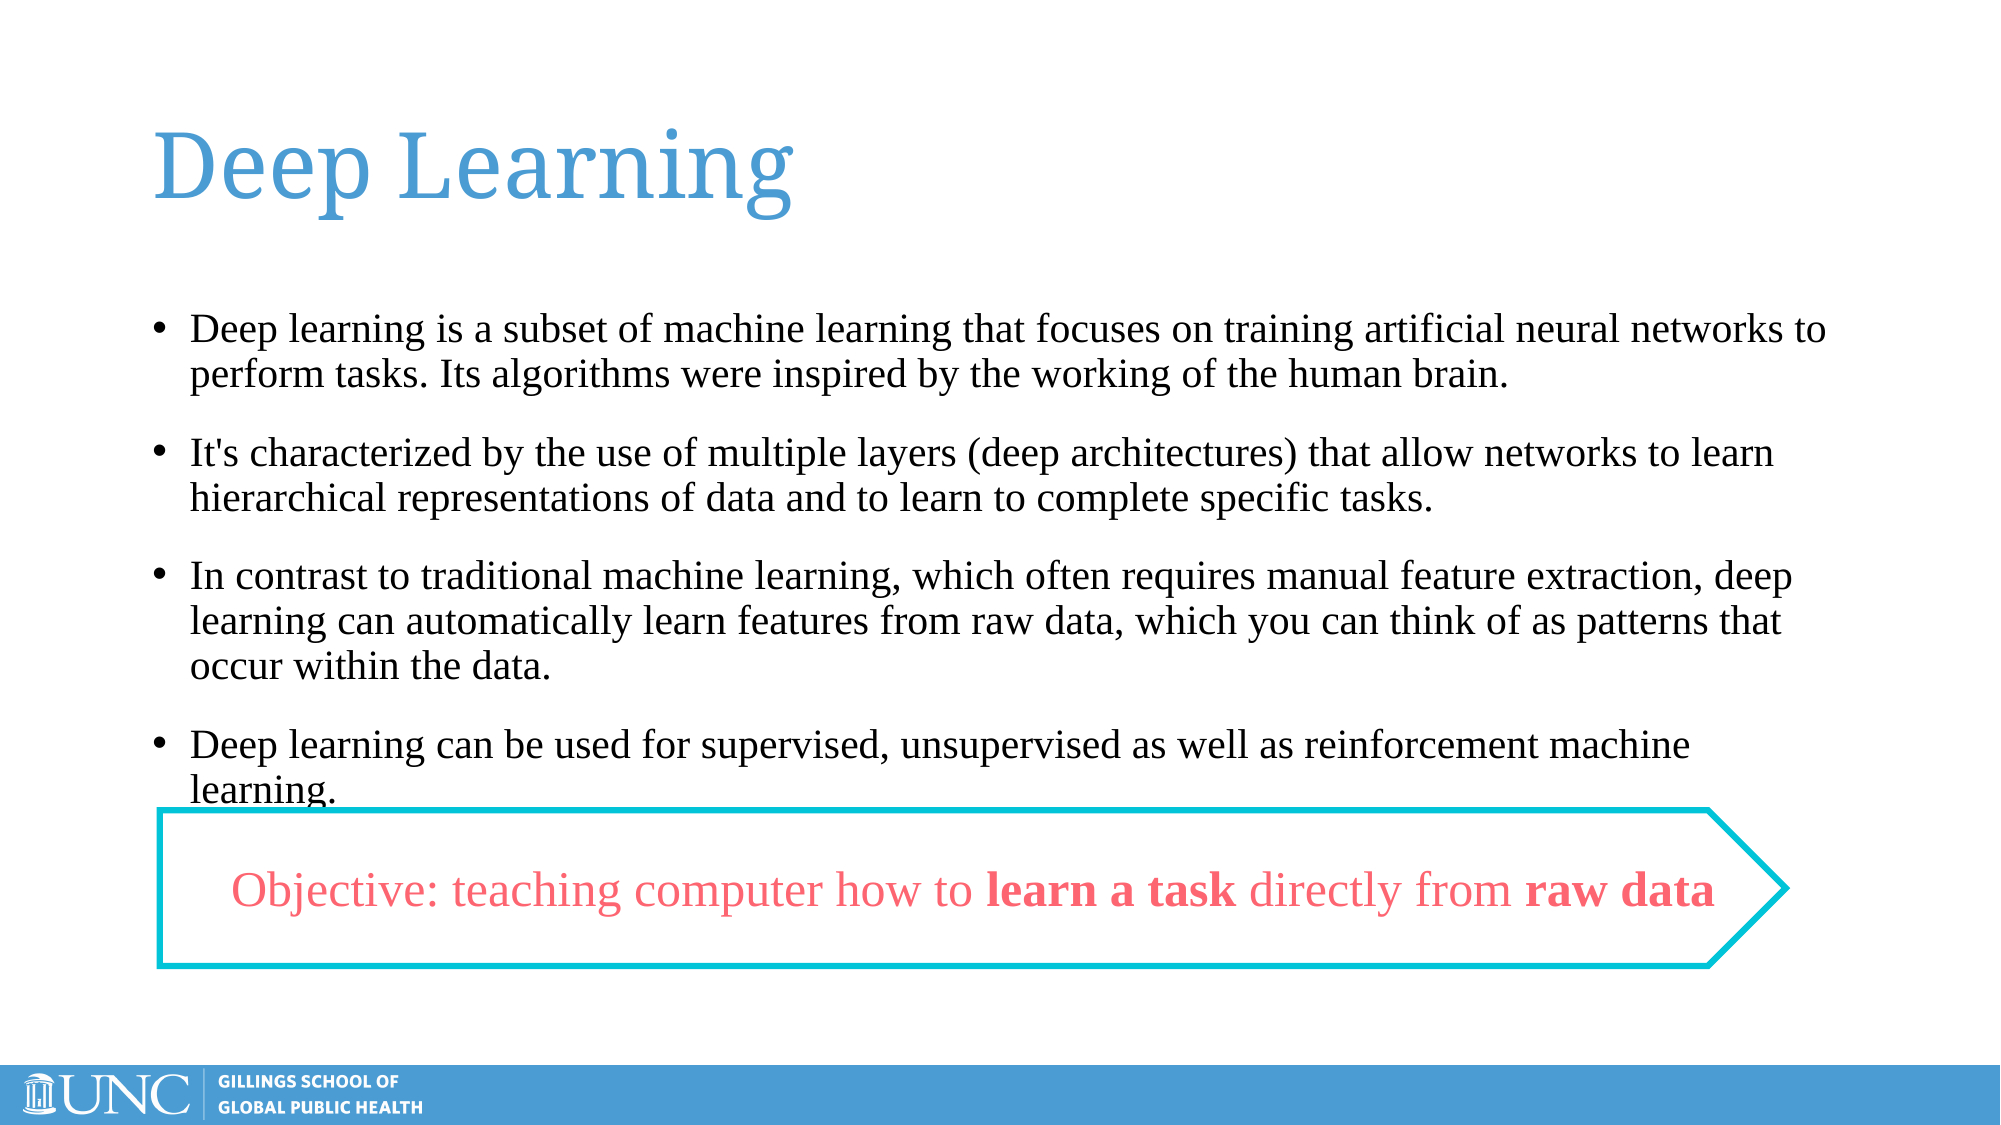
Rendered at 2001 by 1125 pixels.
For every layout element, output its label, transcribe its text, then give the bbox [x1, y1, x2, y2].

list Deep learning is a subset of machine learning that focuses on training artificial neural networks to perform tasks. Its algorithms were inspired by the working of the human brain. It's characterized by the use of multiple layers (deep architectures) that allow networks to learn hierarchical representations of data and to learn to complete specific tasks. In contrast to traditional machine learning, which often requires manual feature extraction, deep learning can automatically learn features from raw data, which you can think of as patterns that occur within the data. Deep learning can be used for supervised, unsupervised as well as reinforcement machine learning. [137, 299, 1863, 805]
title Deep Learning [137, 59, 1863, 278]
text_box [158, 809, 1788, 968]
picture [23, 1068, 422, 1120]
